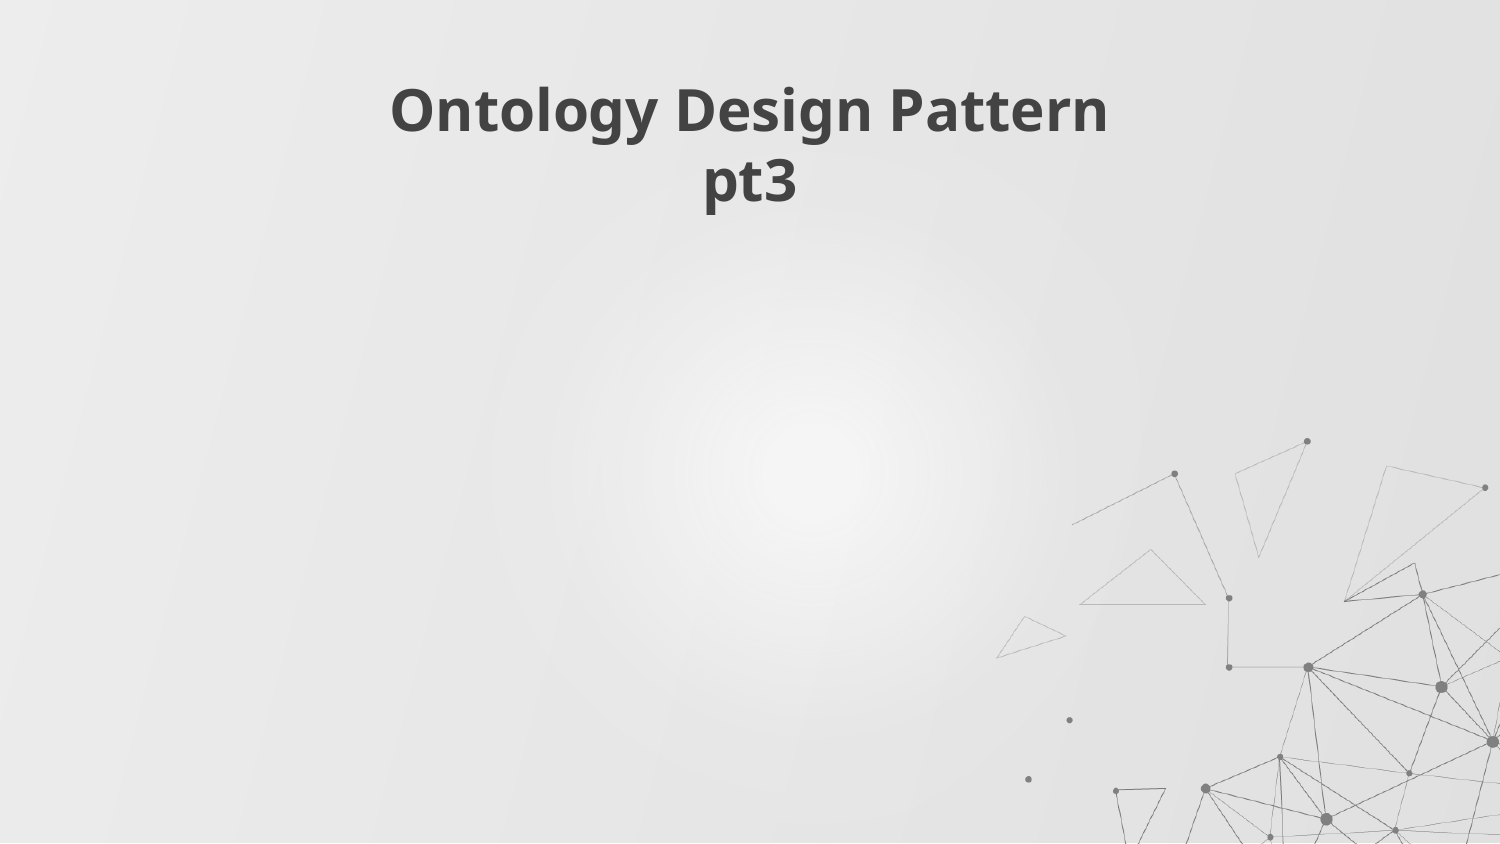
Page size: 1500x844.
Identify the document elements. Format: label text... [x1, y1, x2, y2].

picture [0, 0, 1500, 844]
title Ontology Design Pattern pt3 [322, 57, 1178, 214]
